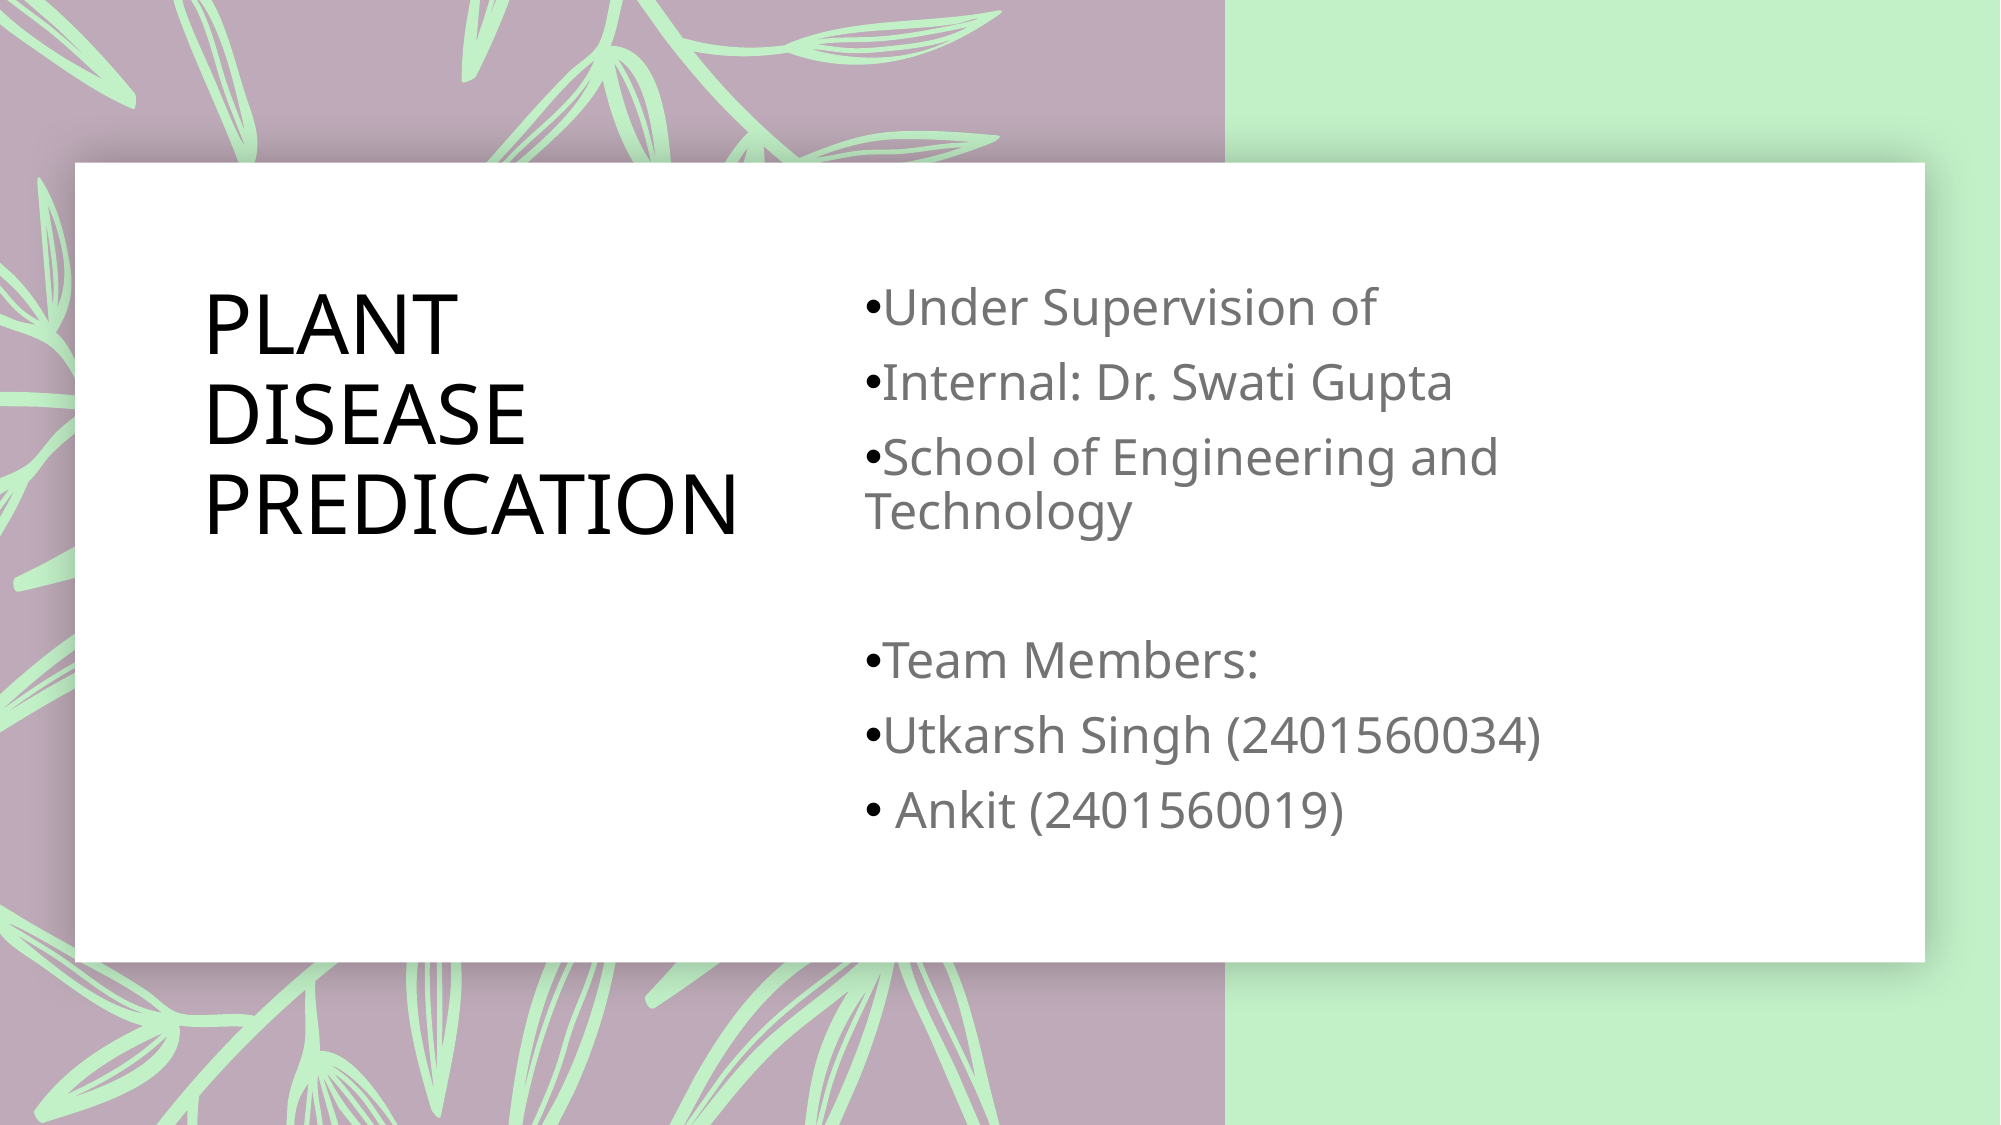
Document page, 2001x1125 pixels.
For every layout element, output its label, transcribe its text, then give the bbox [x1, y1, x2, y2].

text_box [1226, 0, 2000, 1125]
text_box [0, 0, 1226, 1125]
text_box [1226, 161, 1927, 964]
subtitle Under Supervision of Internal: Dr. Swati Gupta School of Engineering and Technology Team Members: Utkarsh Singh (2401560034) Ankit (2401560019) [1226, 275, 1775, 850]
